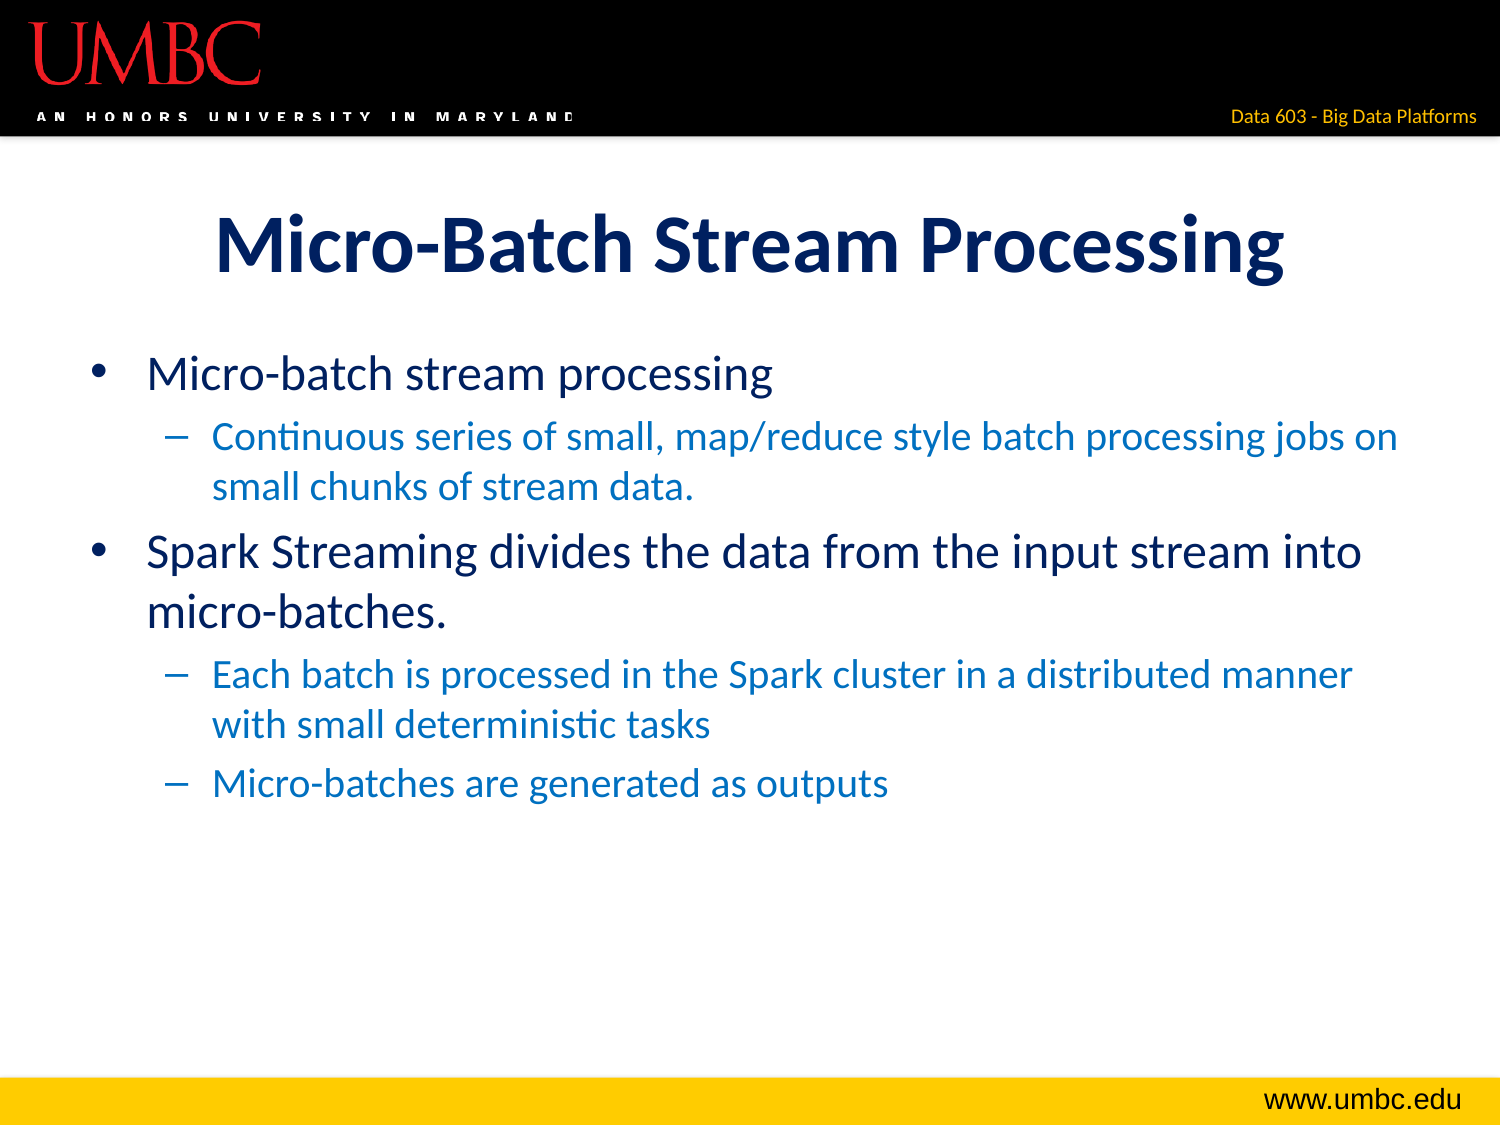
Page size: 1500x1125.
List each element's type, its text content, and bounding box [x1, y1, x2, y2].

list Micro-batch stream processing Continuous series of small, map/reduce style batch processing jobs on small chunks of stream data. Spark Streaming divides the data from the input stream into micro-batches. Each batch is processed in the Spark cluster in a distributed manner with small deterministic tasks Micro-batches are generated as outputs [75, 333, 1425, 936]
title Micro-Batch Stream Processing [75, 145, 1425, 333]
